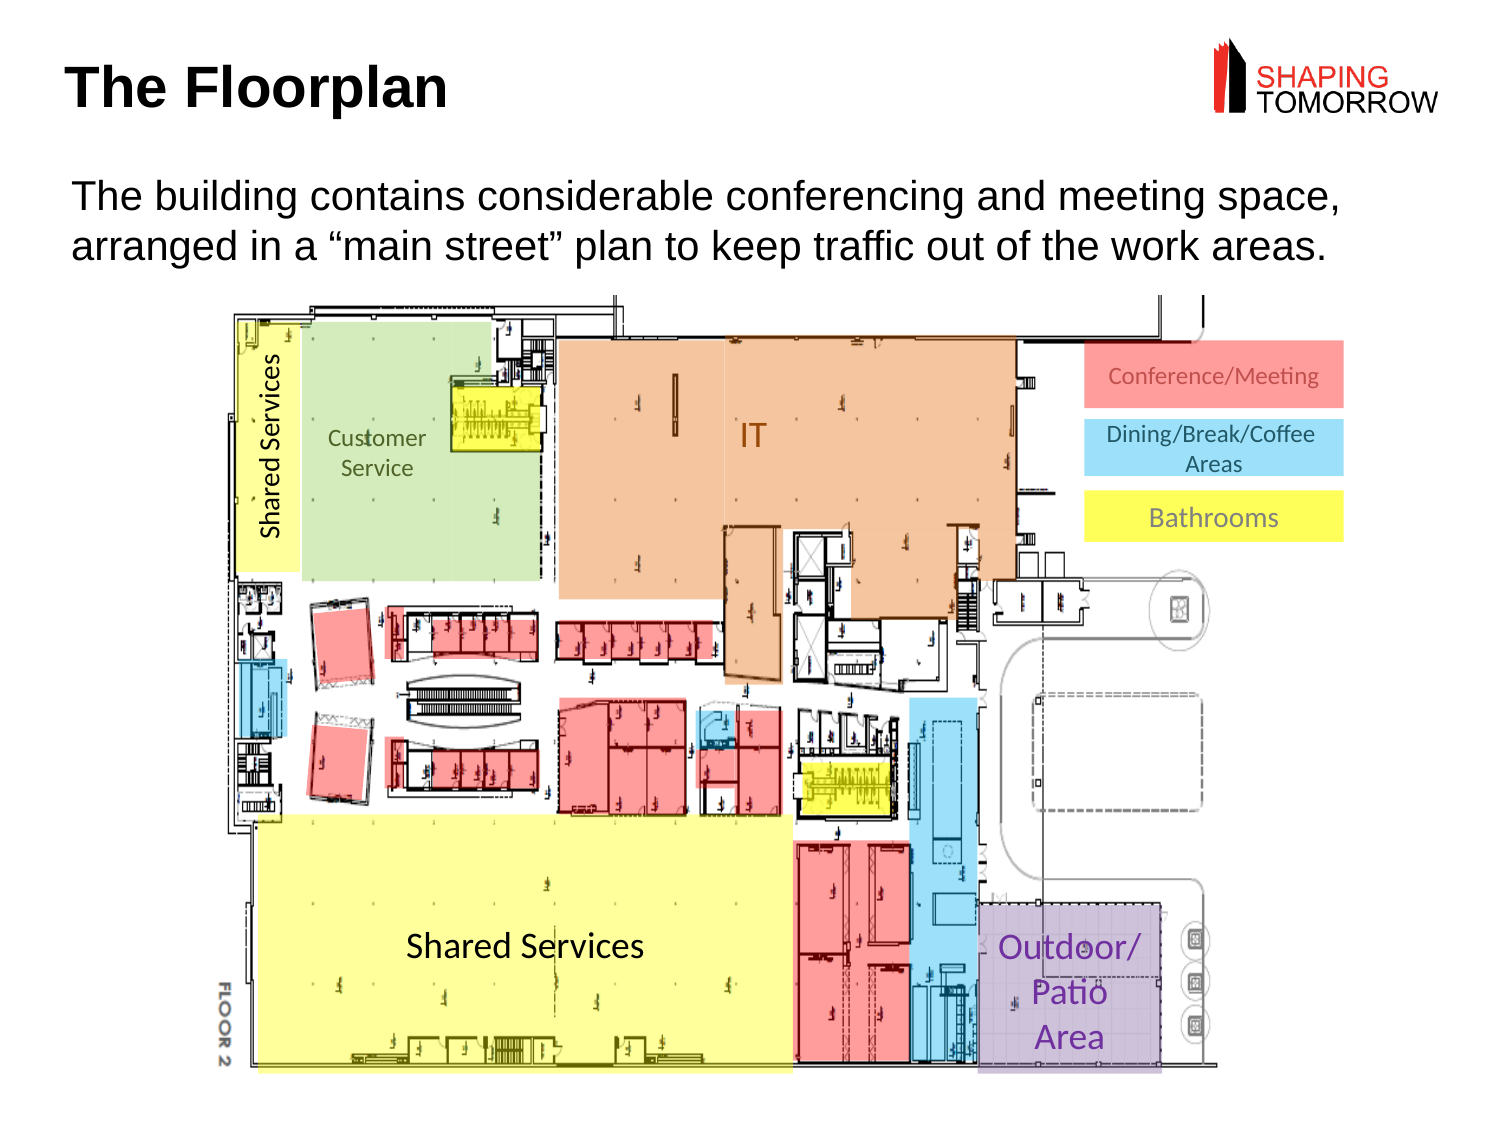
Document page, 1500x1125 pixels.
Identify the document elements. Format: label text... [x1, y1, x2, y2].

text_box The building contains considerable conferencing and meeting space, arranged in a “main street” plan to keep traffic out of the work areas. [54, 185, 1427, 252]
text_box The Floorplan [49, 41, 1113, 127]
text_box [209, 295, 1344, 1079]
picture [1214, 37, 1438, 113]
